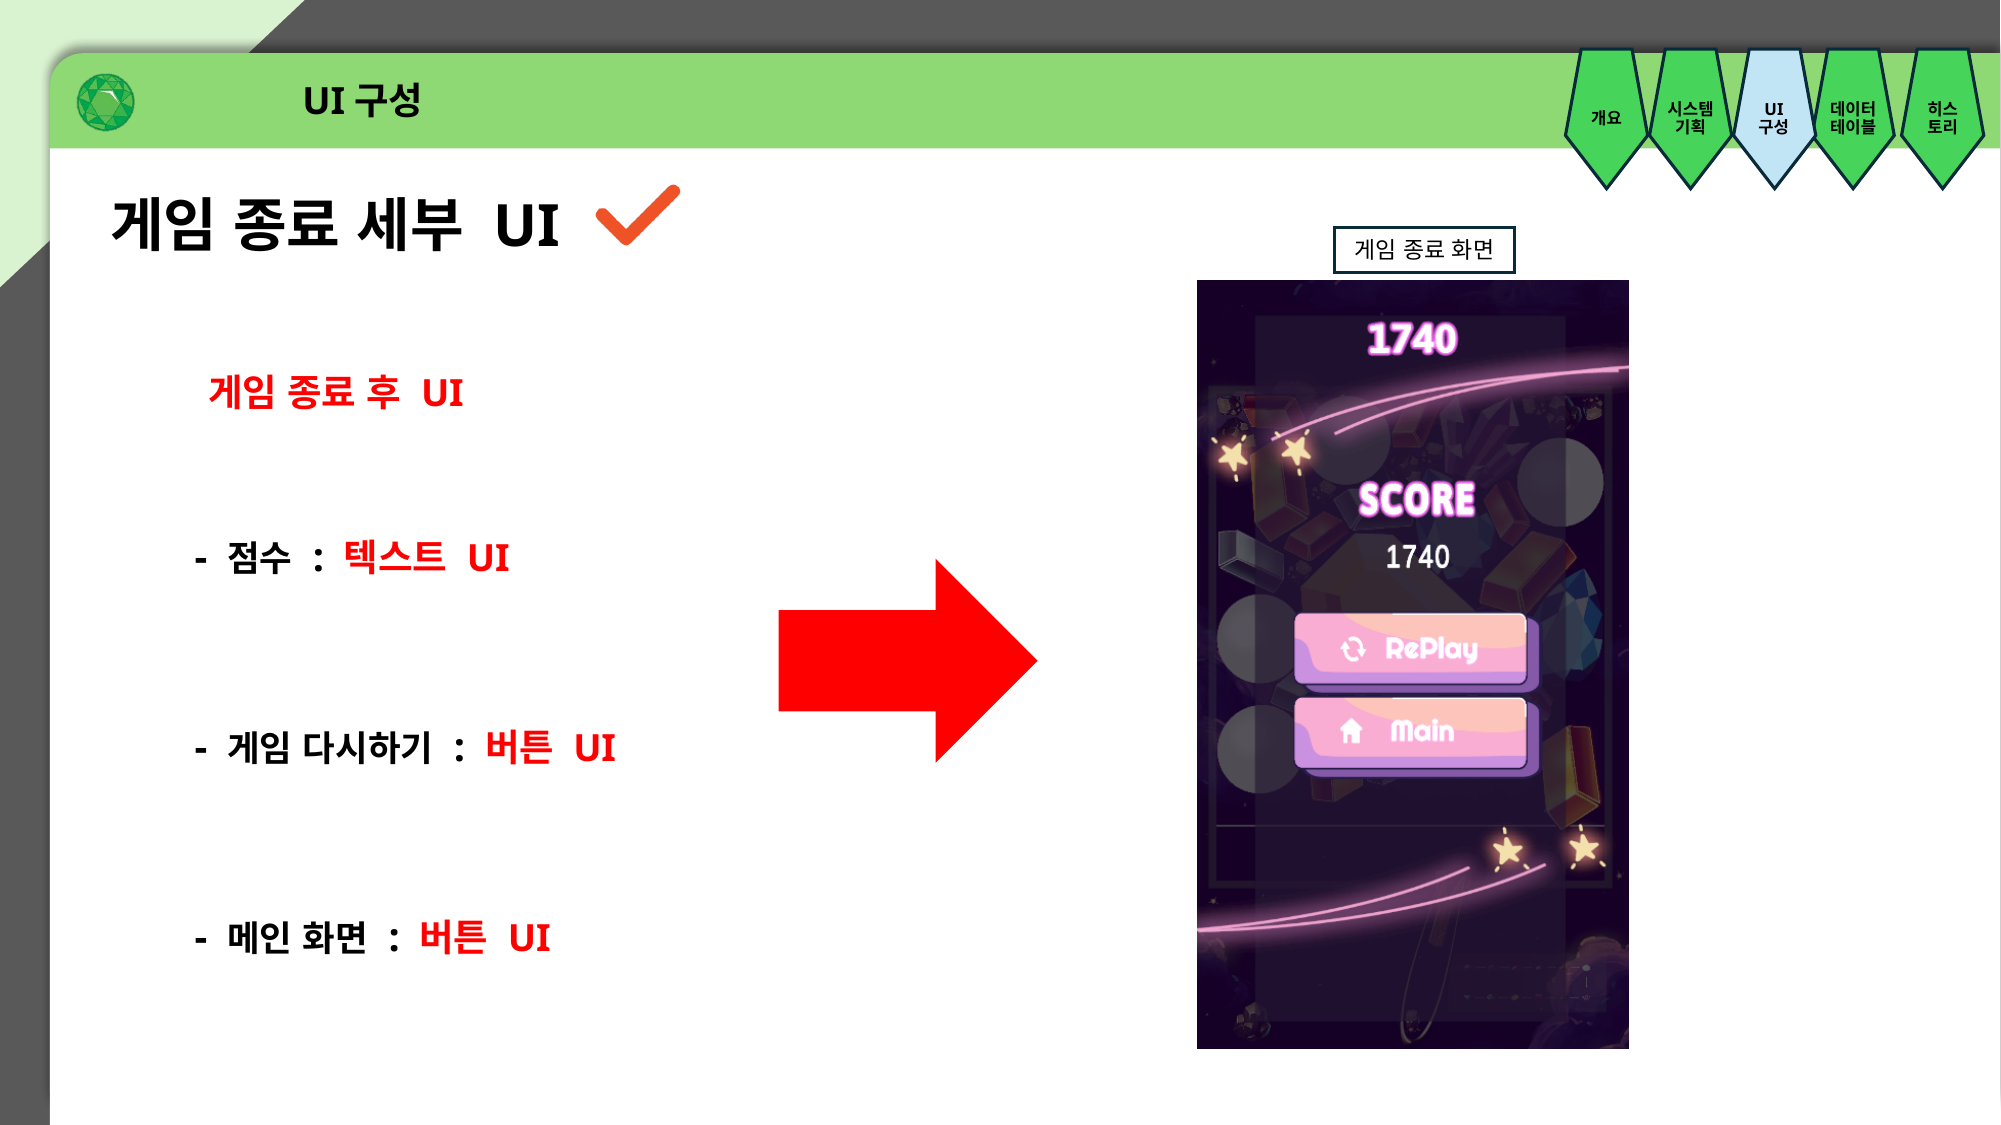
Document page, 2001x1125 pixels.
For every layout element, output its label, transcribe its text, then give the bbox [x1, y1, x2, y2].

list UI구성 [57, 58, 669, 147]
list 개요 [1571, 74, 1643, 164]
text_box 게임 종료 후 UI - 점수 : 텍스트 UI - 게임 다시하기 : 버튼 UI - 메인 화면 : 버튼 UI [179, 361, 820, 1072]
list 데이터테이블 [1809, 74, 1897, 164]
list UI 구성 [1738, 74, 1809, 164]
list 히스토리 [1907, 74, 1979, 164]
list 시스템기획 [1647, 74, 1735, 164]
text_box [778, 558, 1038, 763]
text_box 게임 종료 화면 [1333, 226, 1516, 274]
picture [1197, 279, 1630, 1049]
list 게임 종료 세부 UI [95, 188, 707, 271]
picture [587, 164, 689, 266]
